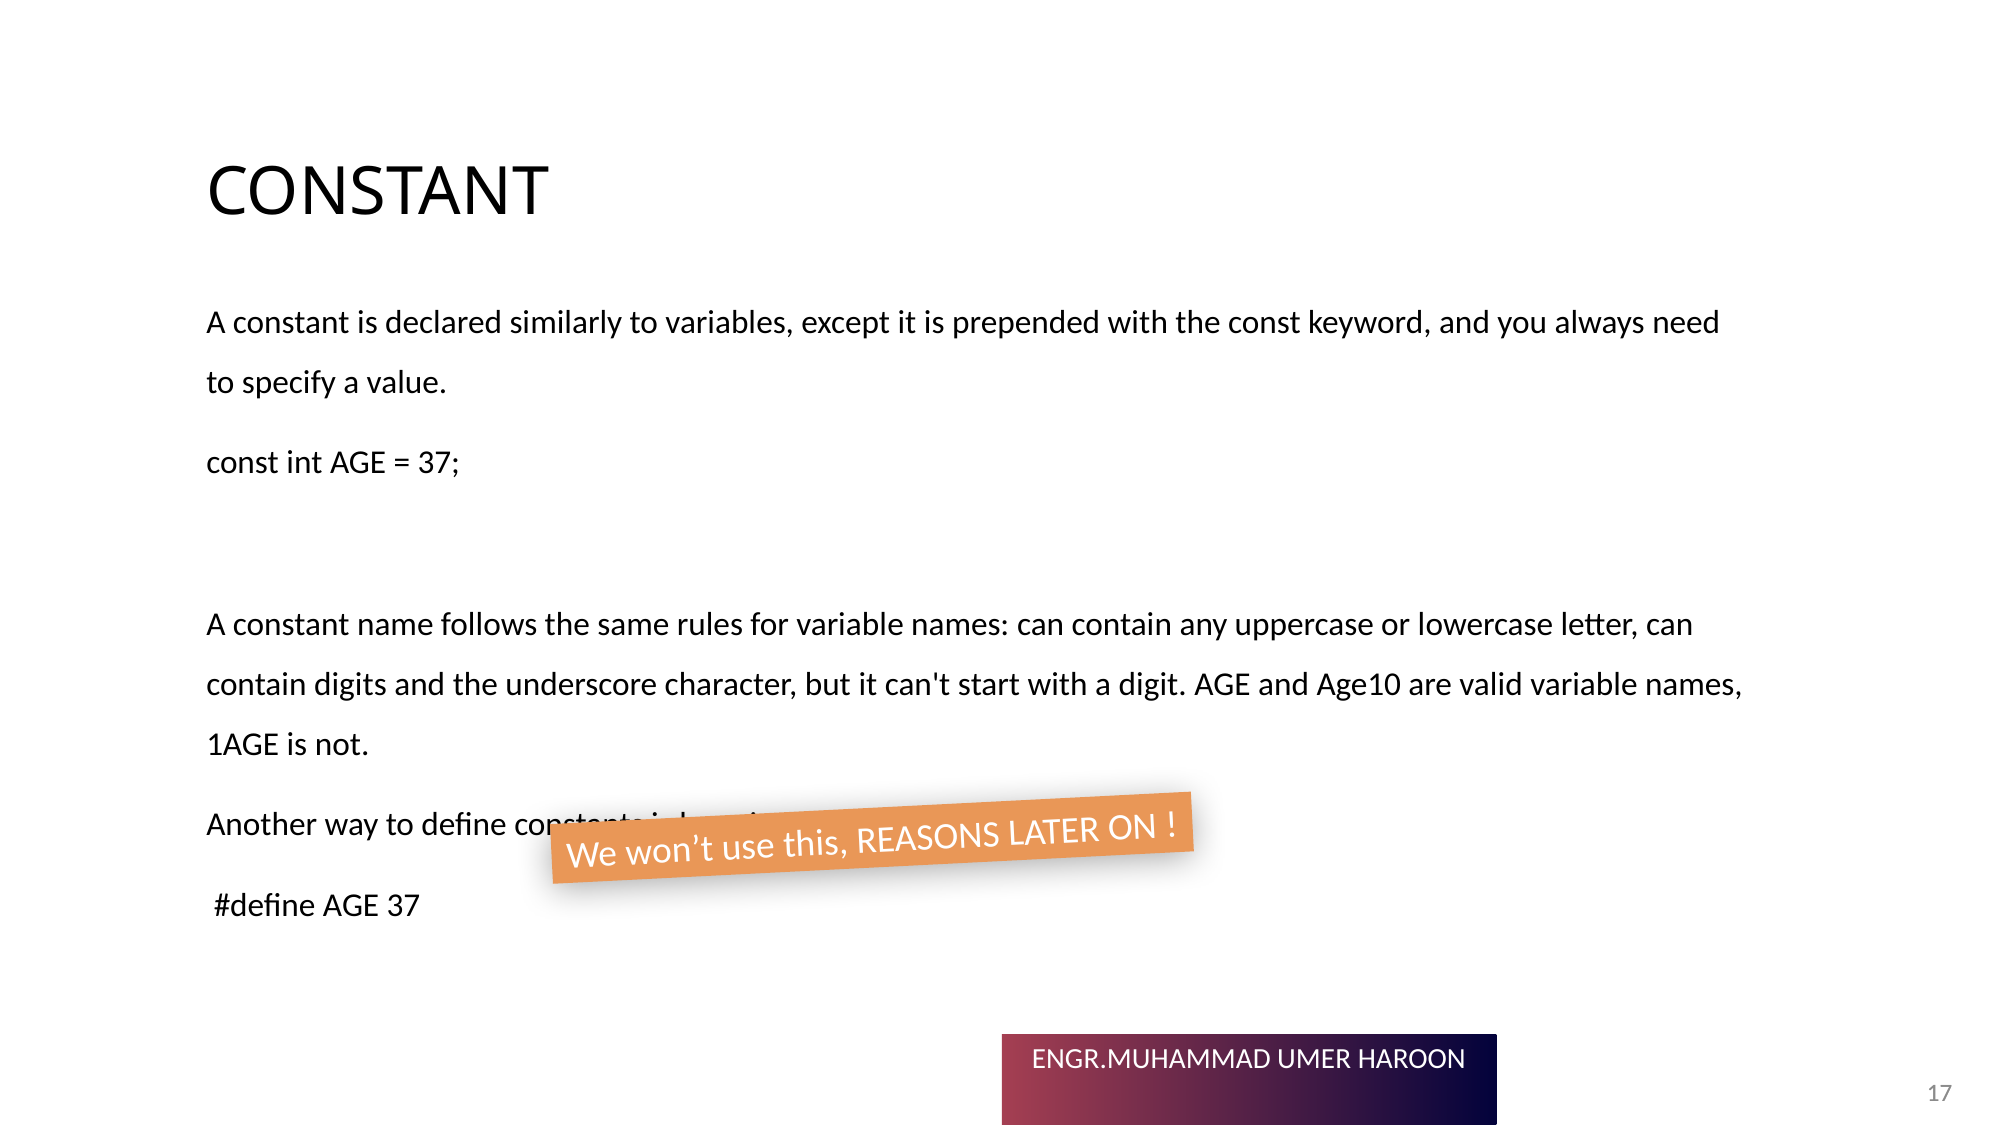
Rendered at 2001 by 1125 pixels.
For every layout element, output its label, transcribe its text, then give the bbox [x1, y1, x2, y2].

list A constant is declared similarly to variables, except it is prepended with the const keyword, and you always need to specify a value. const int AGE = 37; A constant name follows the same rules for variable names: can contain any uppercase or lowercase letter, can contain digits and the underscore character, but it can't start with a digit. AGE and Age10 are valid variable names, 1AGE is not. Another way to define constants is by using this syntax: #define AGE 37 [191, 272, 1763, 1001]
text_box We won’t use this, REASONS LATER ON ! [549, 791, 1194, 884]
slide_number 17 [1894, 1061, 1968, 1121]
title CONSTANT [191, 100, 1968, 246]
